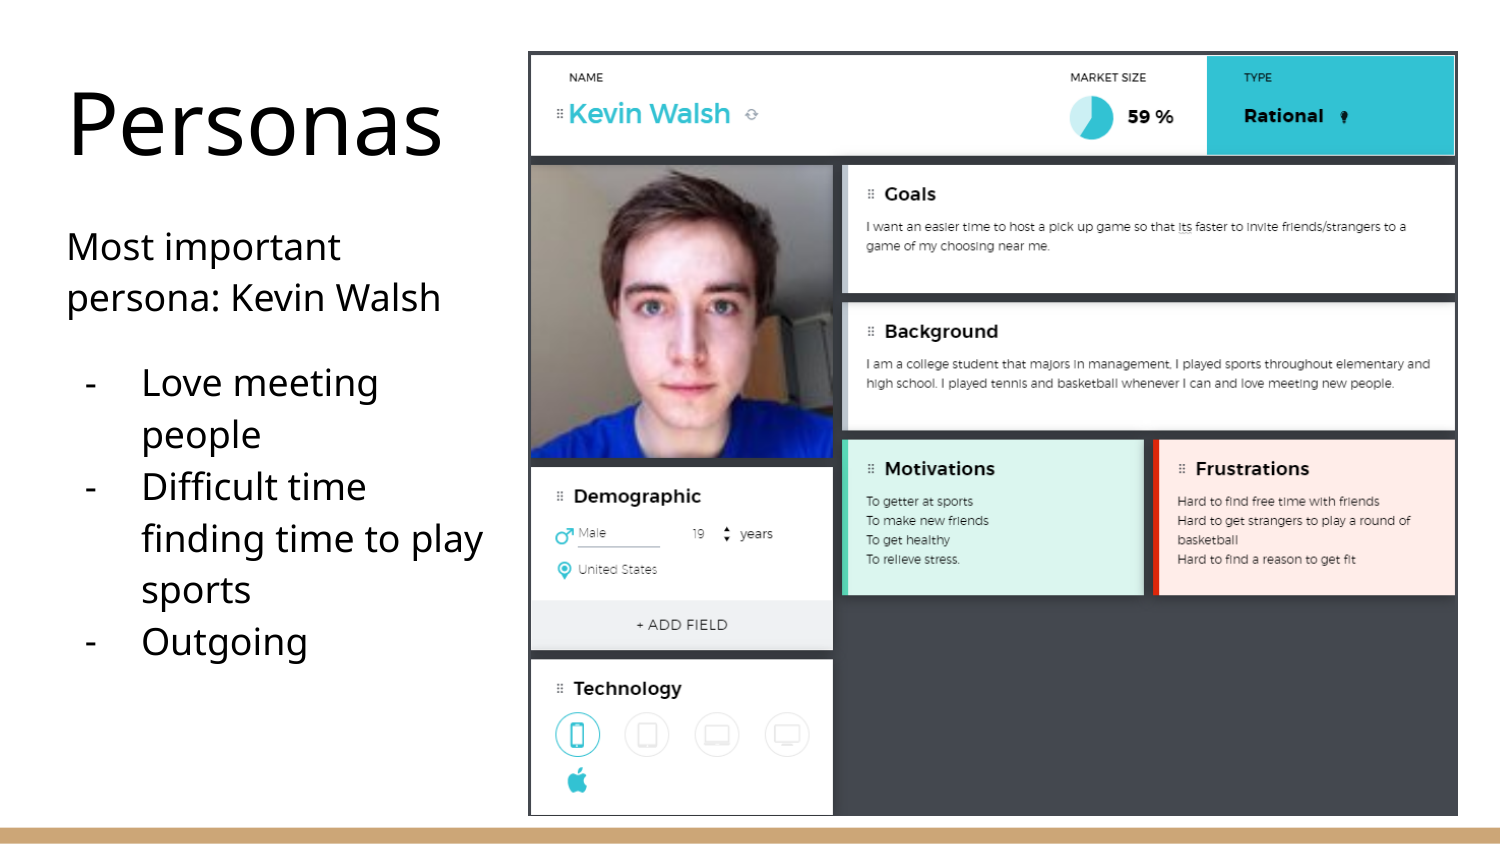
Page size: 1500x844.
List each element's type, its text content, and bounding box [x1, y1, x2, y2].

picture [527, 51, 1458, 816]
title Personas [51, 51, 526, 189]
list Most important persona: Kevin Walsh Love meeting people Difficult time finding time to play sports Outgoing [51, 200, 515, 752]
